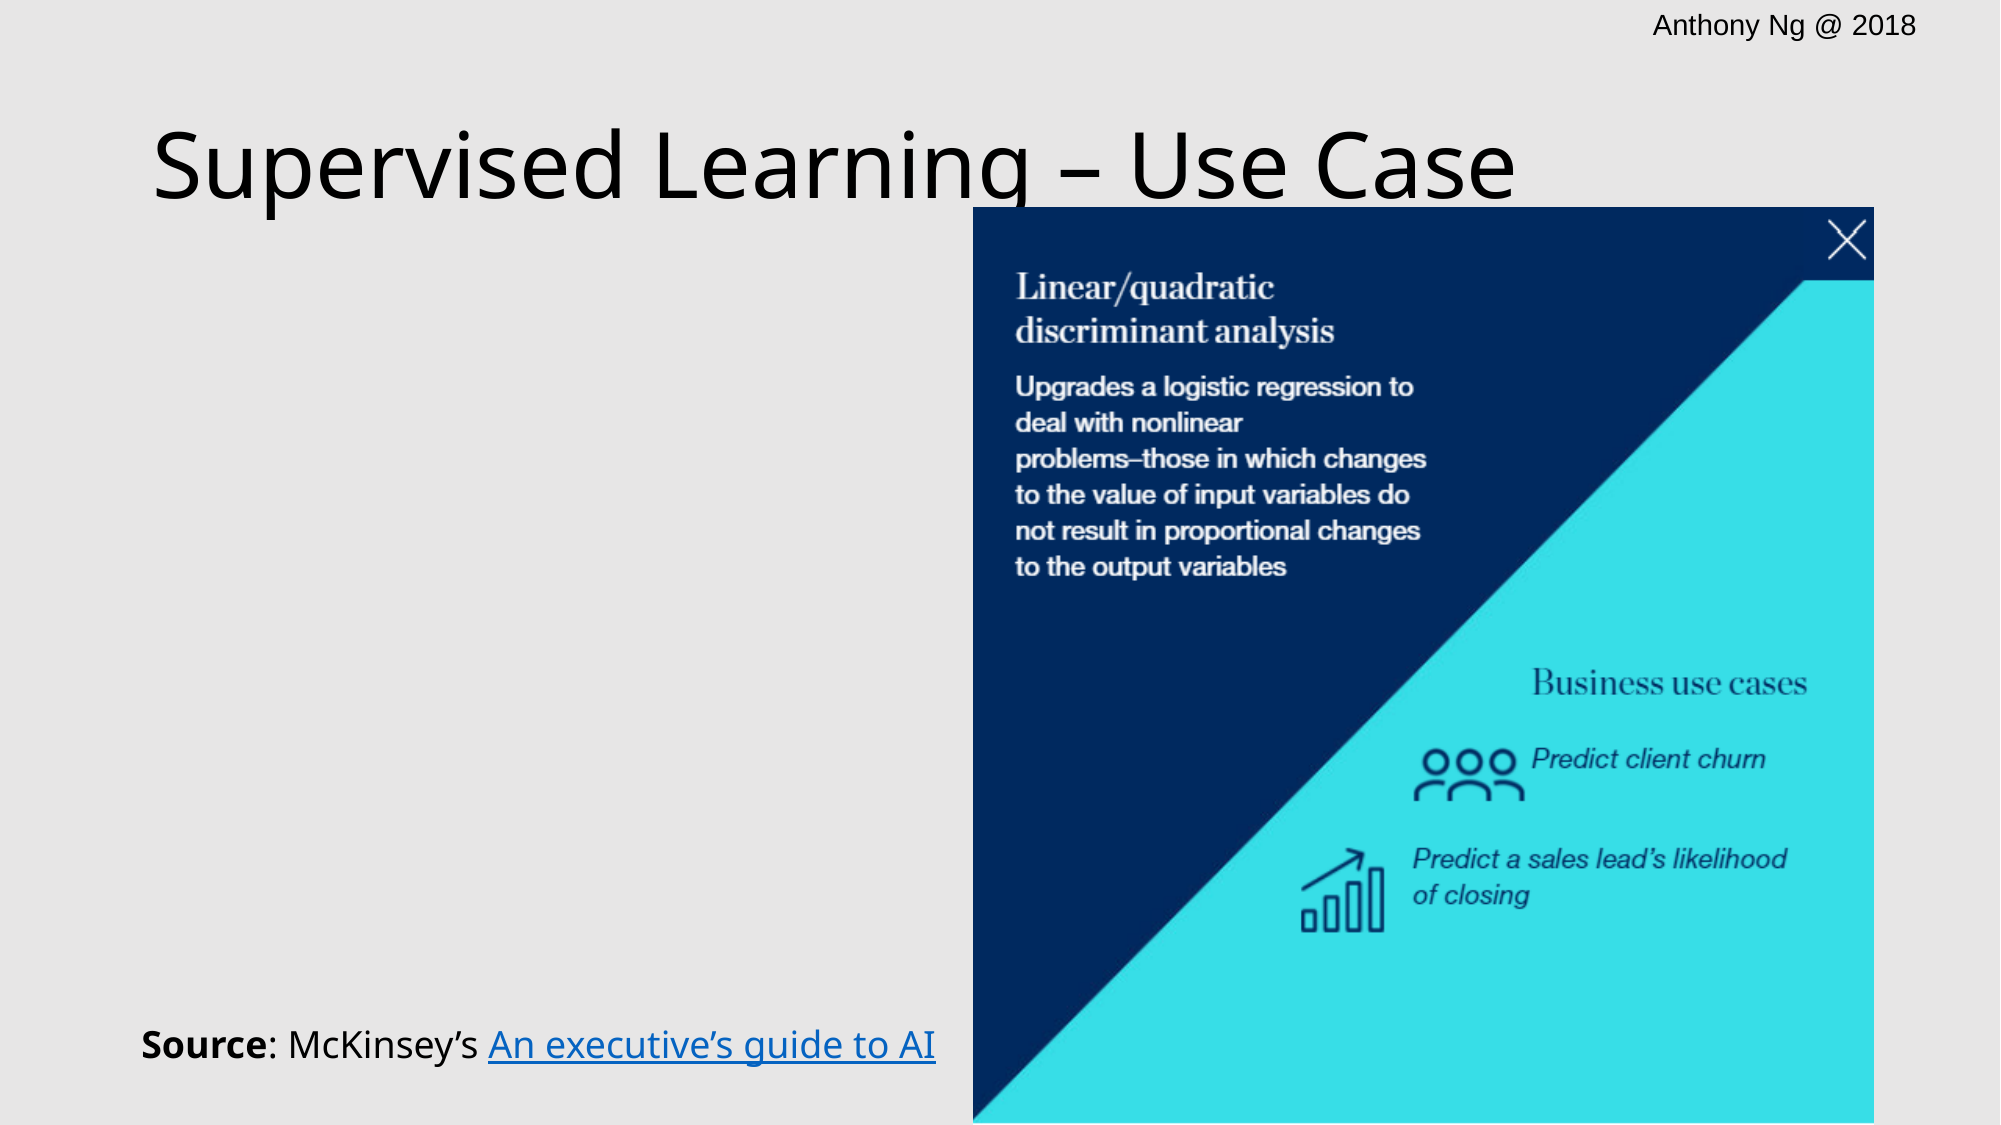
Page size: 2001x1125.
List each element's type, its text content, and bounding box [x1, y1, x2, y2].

text_box Source: McKinsey’s An executive’s guide to AI [126, 1013, 952, 1079]
title Supervised Learning – Use Case [137, 59, 1863, 278]
picture [973, 207, 1874, 1125]
